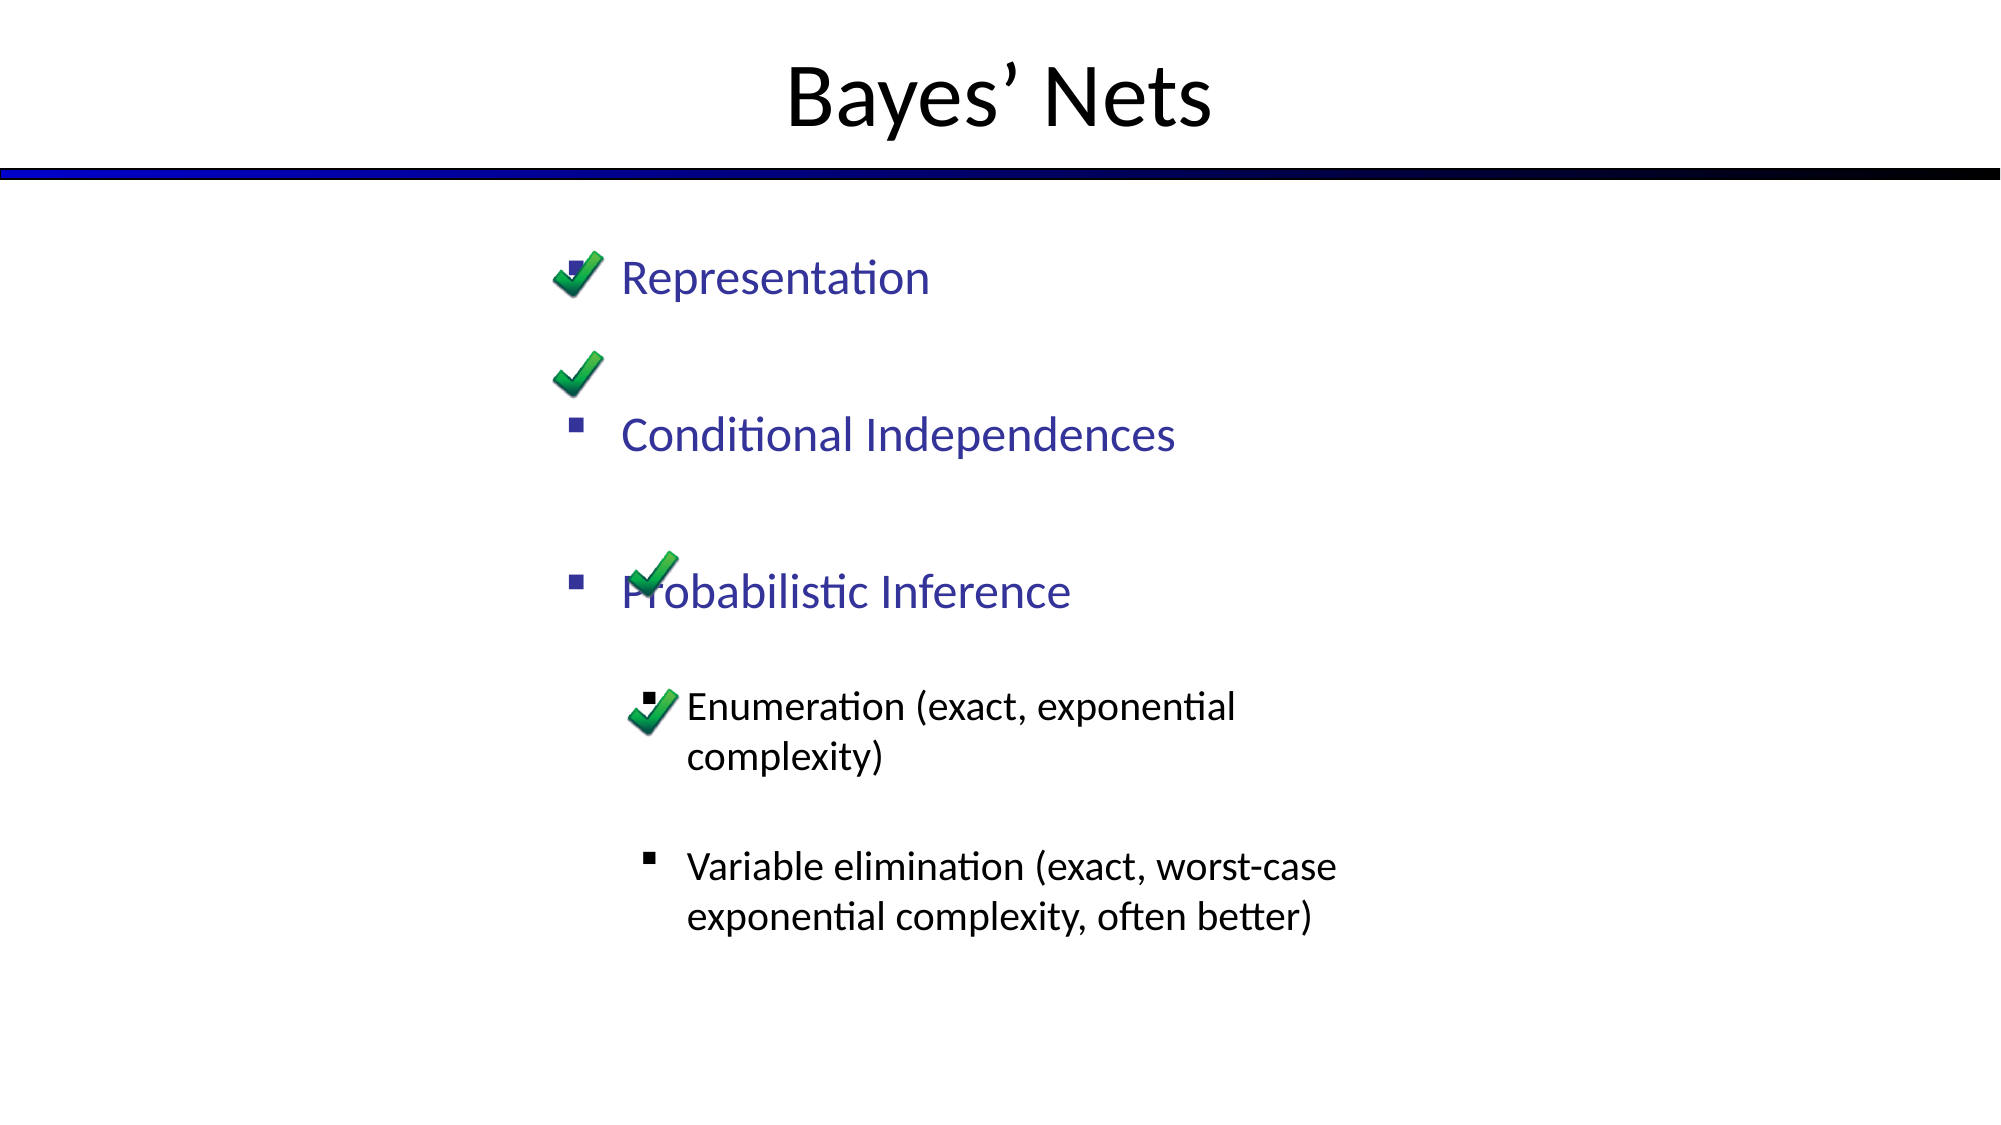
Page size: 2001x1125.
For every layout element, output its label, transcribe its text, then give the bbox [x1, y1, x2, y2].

picture [624, 549, 683, 601]
title Bayes’ Nets [0, 0, 2000, 184]
picture [624, 687, 683, 738]
list Representation Conditional Independences Probabilistic Inference Enumeration (exact, exponential complexity) Variable elimination (exact, worst-case exponential complexity, often better) [549, 237, 1438, 1014]
picture [549, 249, 608, 301]
picture [549, 349, 608, 401]
